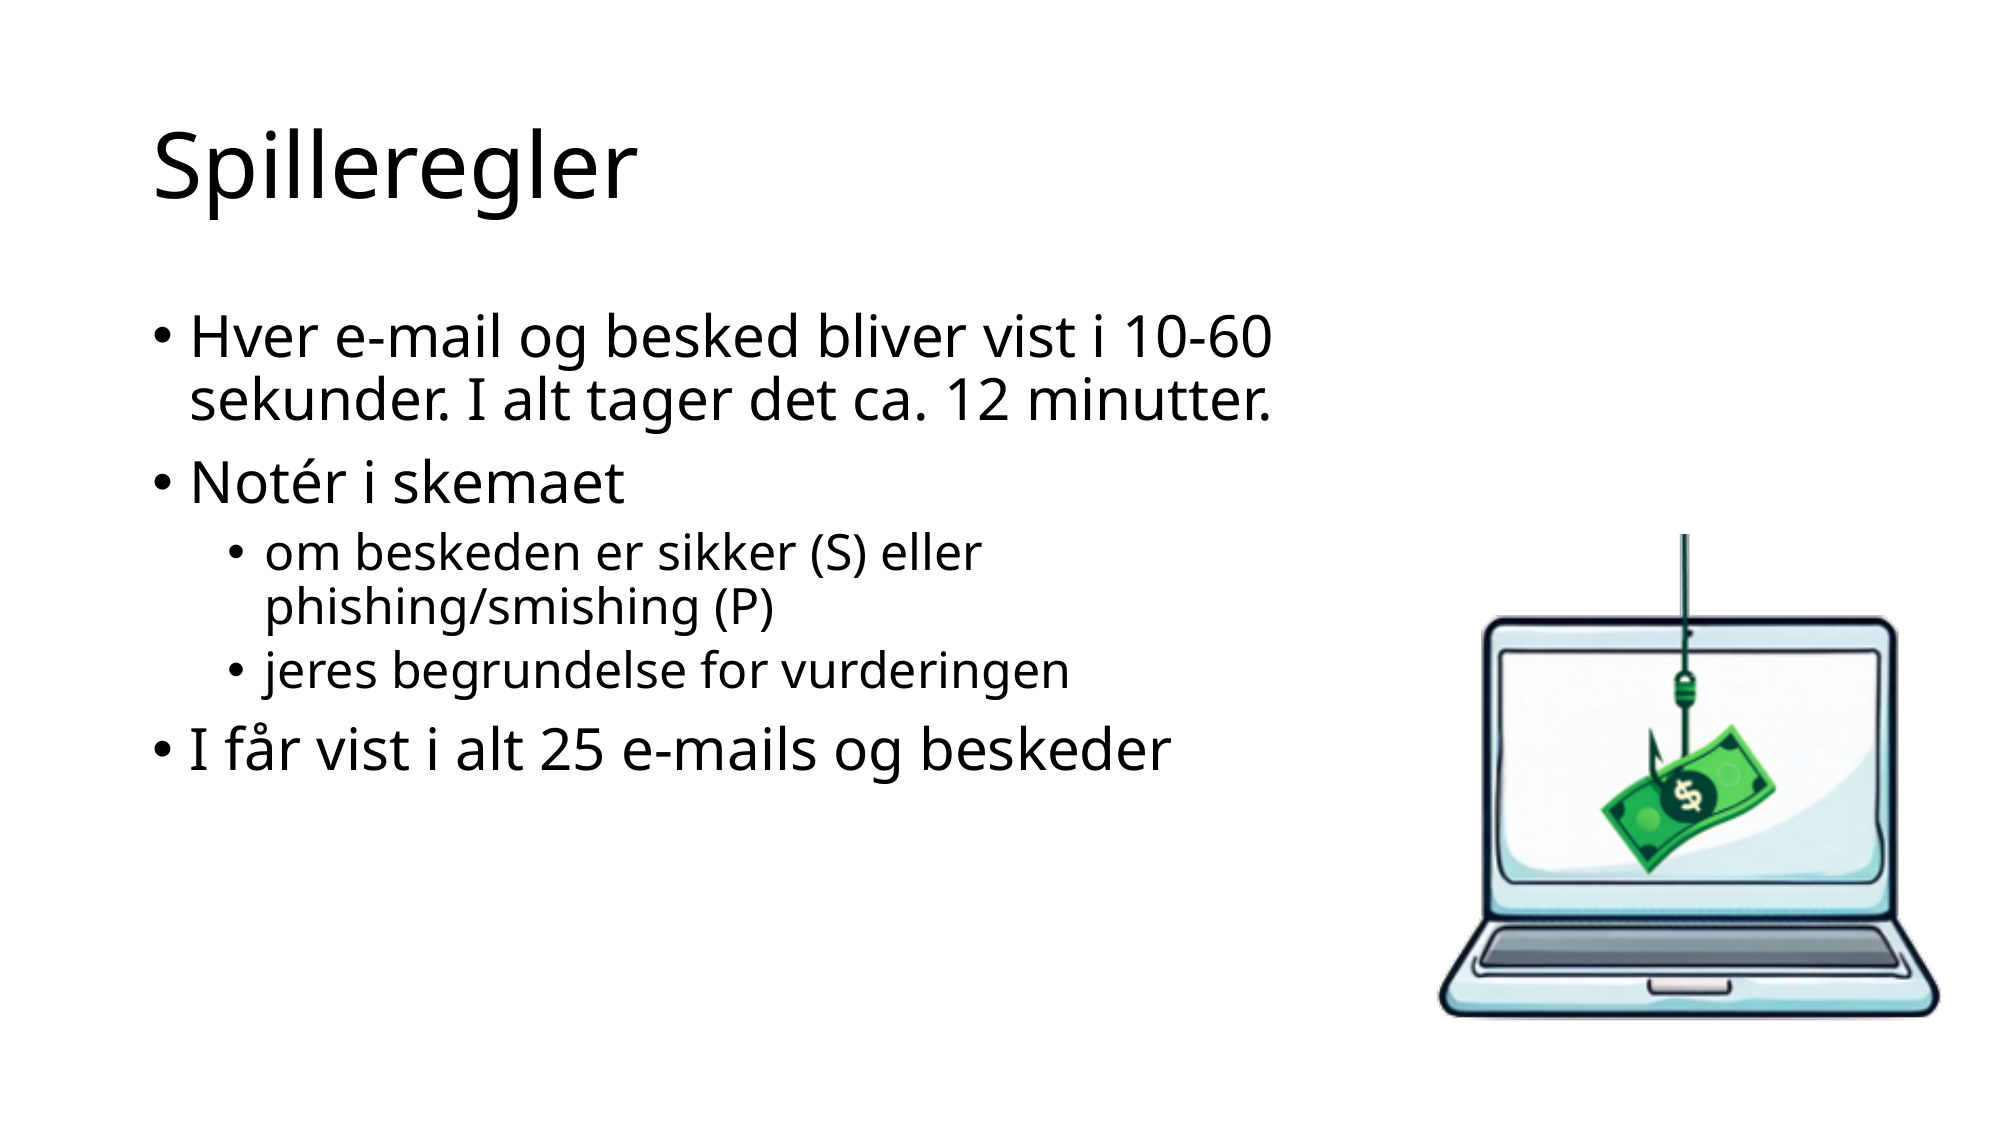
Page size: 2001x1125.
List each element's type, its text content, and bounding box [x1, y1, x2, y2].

picture [1383, 533, 2000, 1035]
title Spilleregler [137, 59, 1863, 278]
list Hver e-mail og besked bliver vist i 10-60 sekunder. I alt tager det ca. 12 minutter. Notér i skemaet om beskeden er sikker (S) eller phishing/smishing (P) jeres begrundelse for vurderingen I får vist i alt 25 e-mails og beskeder [137, 299, 1442, 1035]
